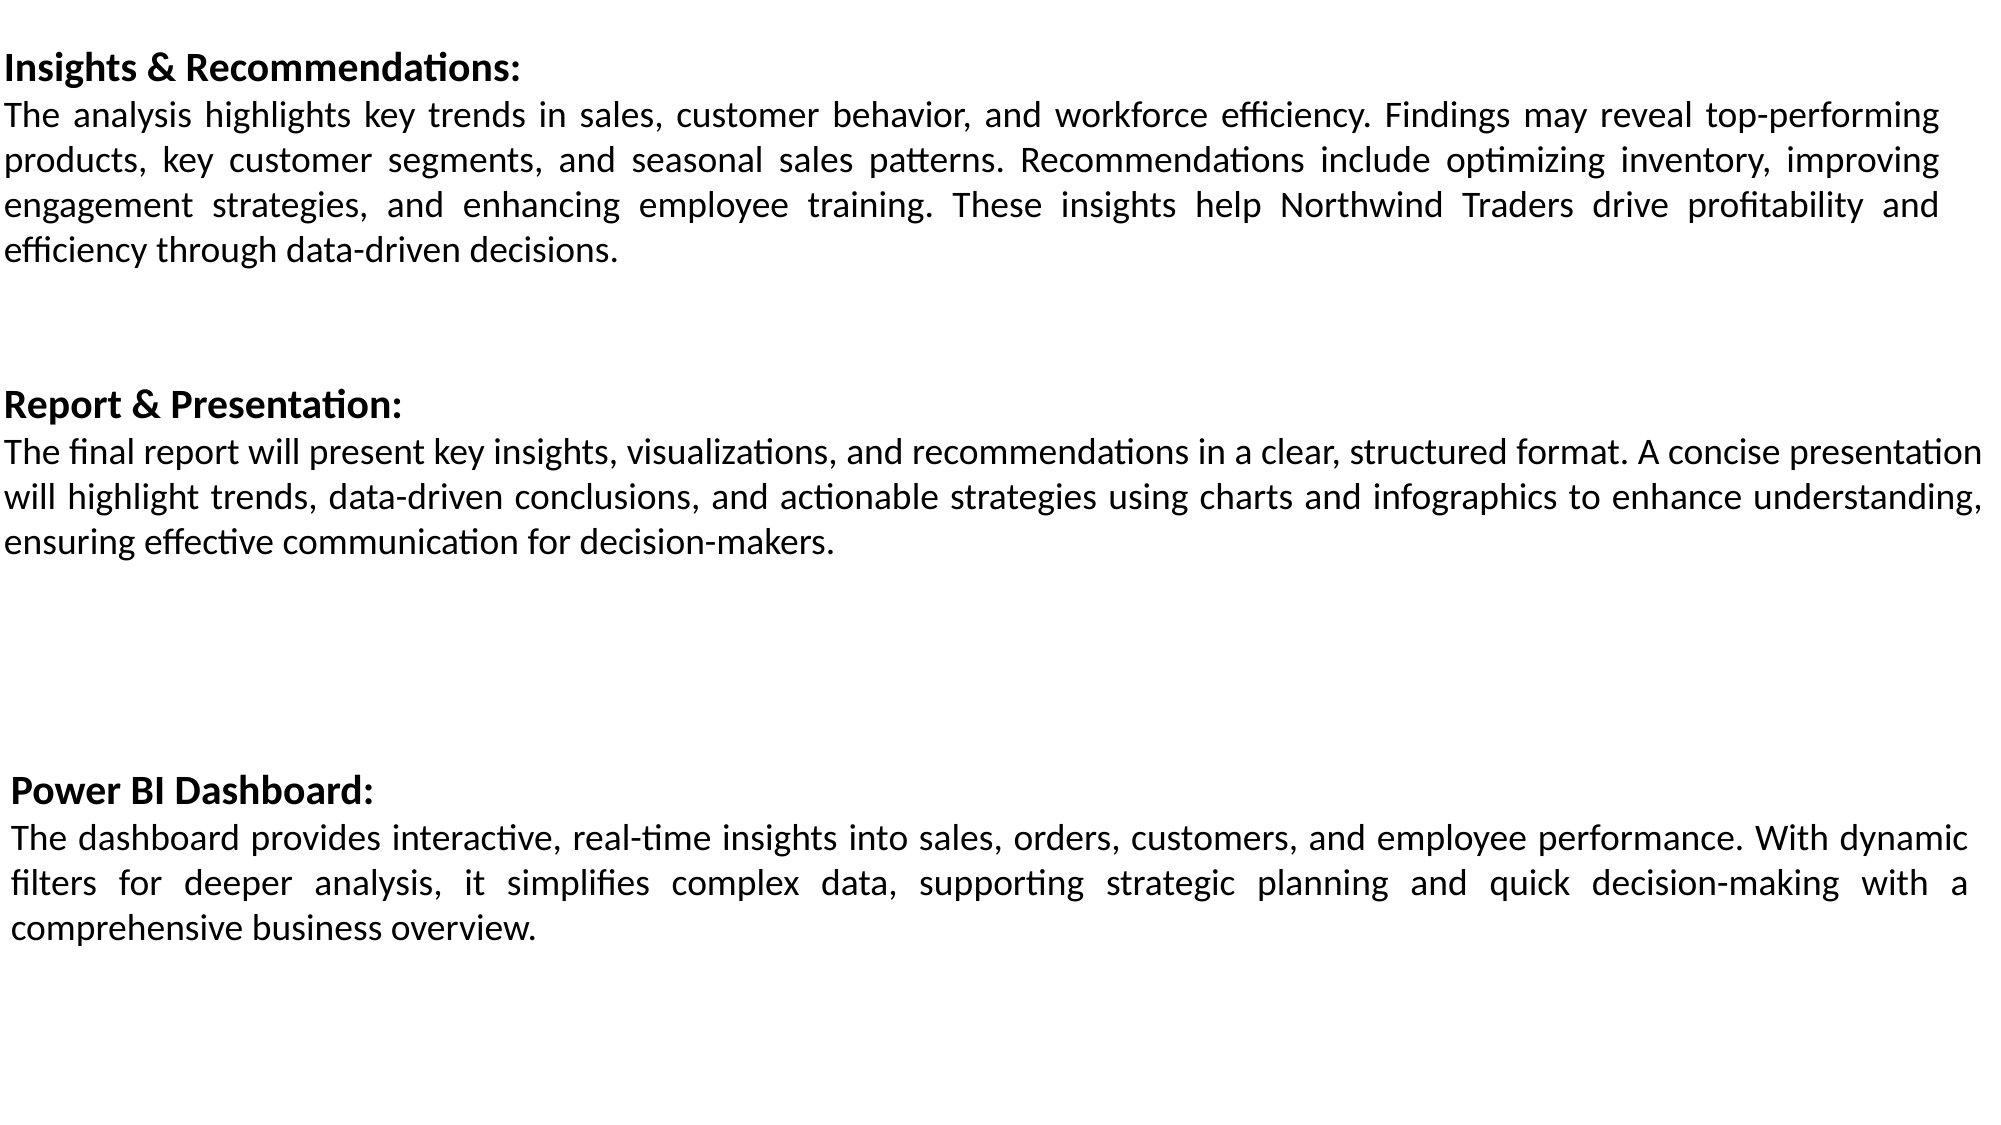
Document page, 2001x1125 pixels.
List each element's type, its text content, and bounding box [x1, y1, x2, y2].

text_box Insights & Recommendations: The analysis highlights key trends in sales, customer behavior, and workforce efficiency. Findings may reveal top-performing products, key customer segments, and seasonal sales patterns. Recommendations include optimizing inventory, improving engagement strategies, and enhancing employee training. These insights help Northwind Traders drive profitability and efficiency through data-driven decisions. [0, 32, 1957, 278]
text_box Power BI Dashboard: The dashboard provides interactive, real-time insights into sales, orders, customers, and employee performance. With dynamic filters for deeper analysis, it simplifies complex data, supporting strategic planning and quick decision-making with a comprehensive business overview. [0, 755, 1986, 956]
text_box Report & Presentation: The final report will present key insights, visualizations, and recommendations in a clear, structured format. A concise presentation will highlight trends, data-driven conclusions, and actionable strategies using charts and infographics to enhance understanding, ensuring effective communication for decision-makers. [0, 369, 2000, 570]
